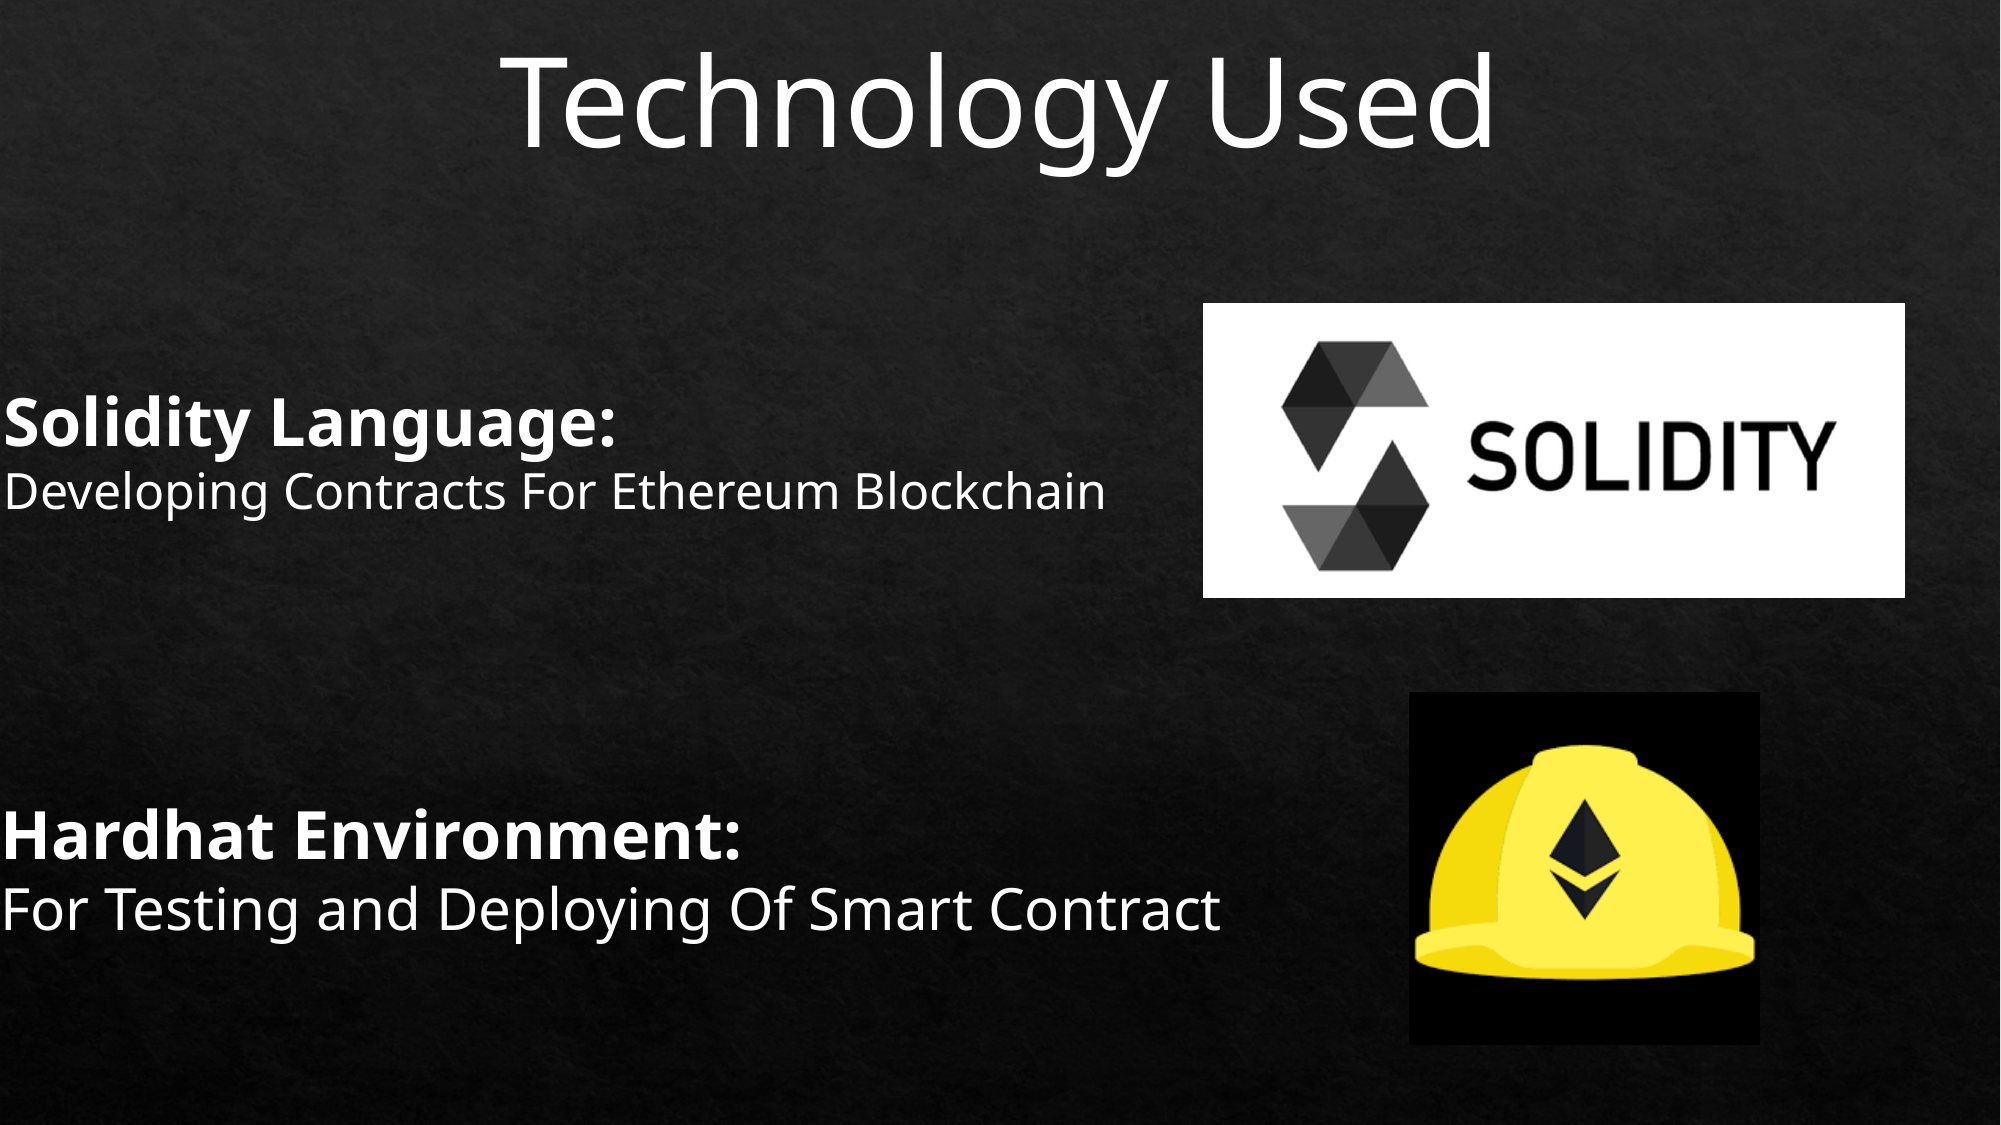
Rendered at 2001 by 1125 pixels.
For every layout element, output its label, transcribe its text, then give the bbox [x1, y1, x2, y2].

text_box Solidity Language: Developing Contracts For Ethereum Blockchain [0, 372, 1123, 527]
picture [1409, 692, 1760, 1045]
text_box Hardhat Environment: For Testing and Deploying Of Smart Contract [0, 785, 1237, 950]
picture [1203, 302, 1905, 598]
text_box Technology Used [484, 15, 1516, 181]
